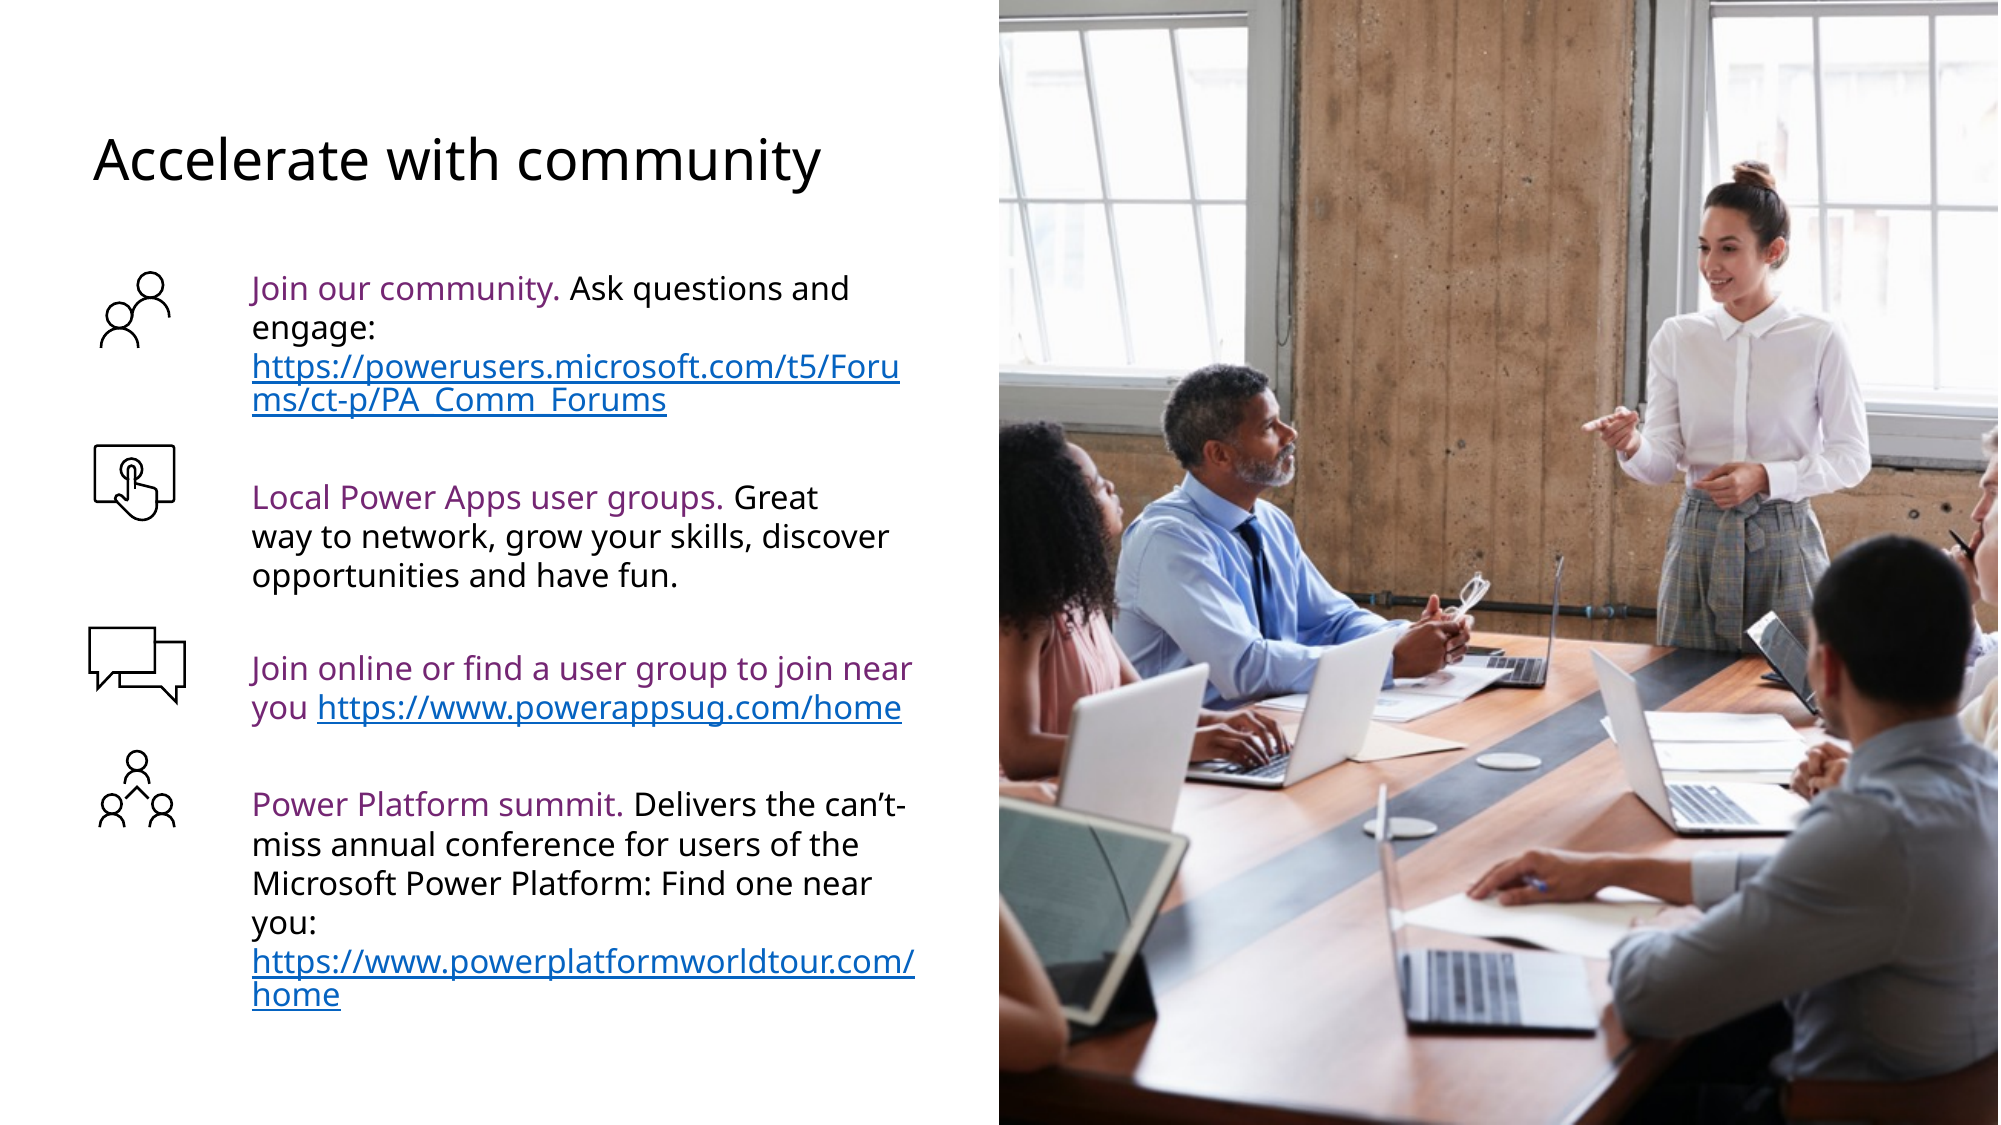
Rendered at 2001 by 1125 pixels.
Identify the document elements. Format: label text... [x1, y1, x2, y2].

text_box [101, 272, 170, 347]
text_box [126, 786, 148, 798]
text_box [124, 751, 150, 783]
title Accelerate with community [93, 93, 898, 192]
text_box [99, 794, 125, 826]
list Join our community. Ask questions and engage: https://powerusers.microsoft.com/t5/Forums/ct-p/PA_Comm_Forums Local Power Apps user groups. Great way to network, grow your skills, discover opportunities and have fun. Join online or find a user group to join near you https://www.powerappsug.com/home Power Platform summit. Delivers the can’t-miss annual conference for users of the Microsoft Power Platform: Find one near you: https://www.powerplatformworldtour.com/home [251, 267, 925, 1035]
text_box [149, 794, 175, 826]
text_box [94, 445, 175, 520]
picture [999, 0, 1998, 1125]
text_box [89, 627, 185, 703]
